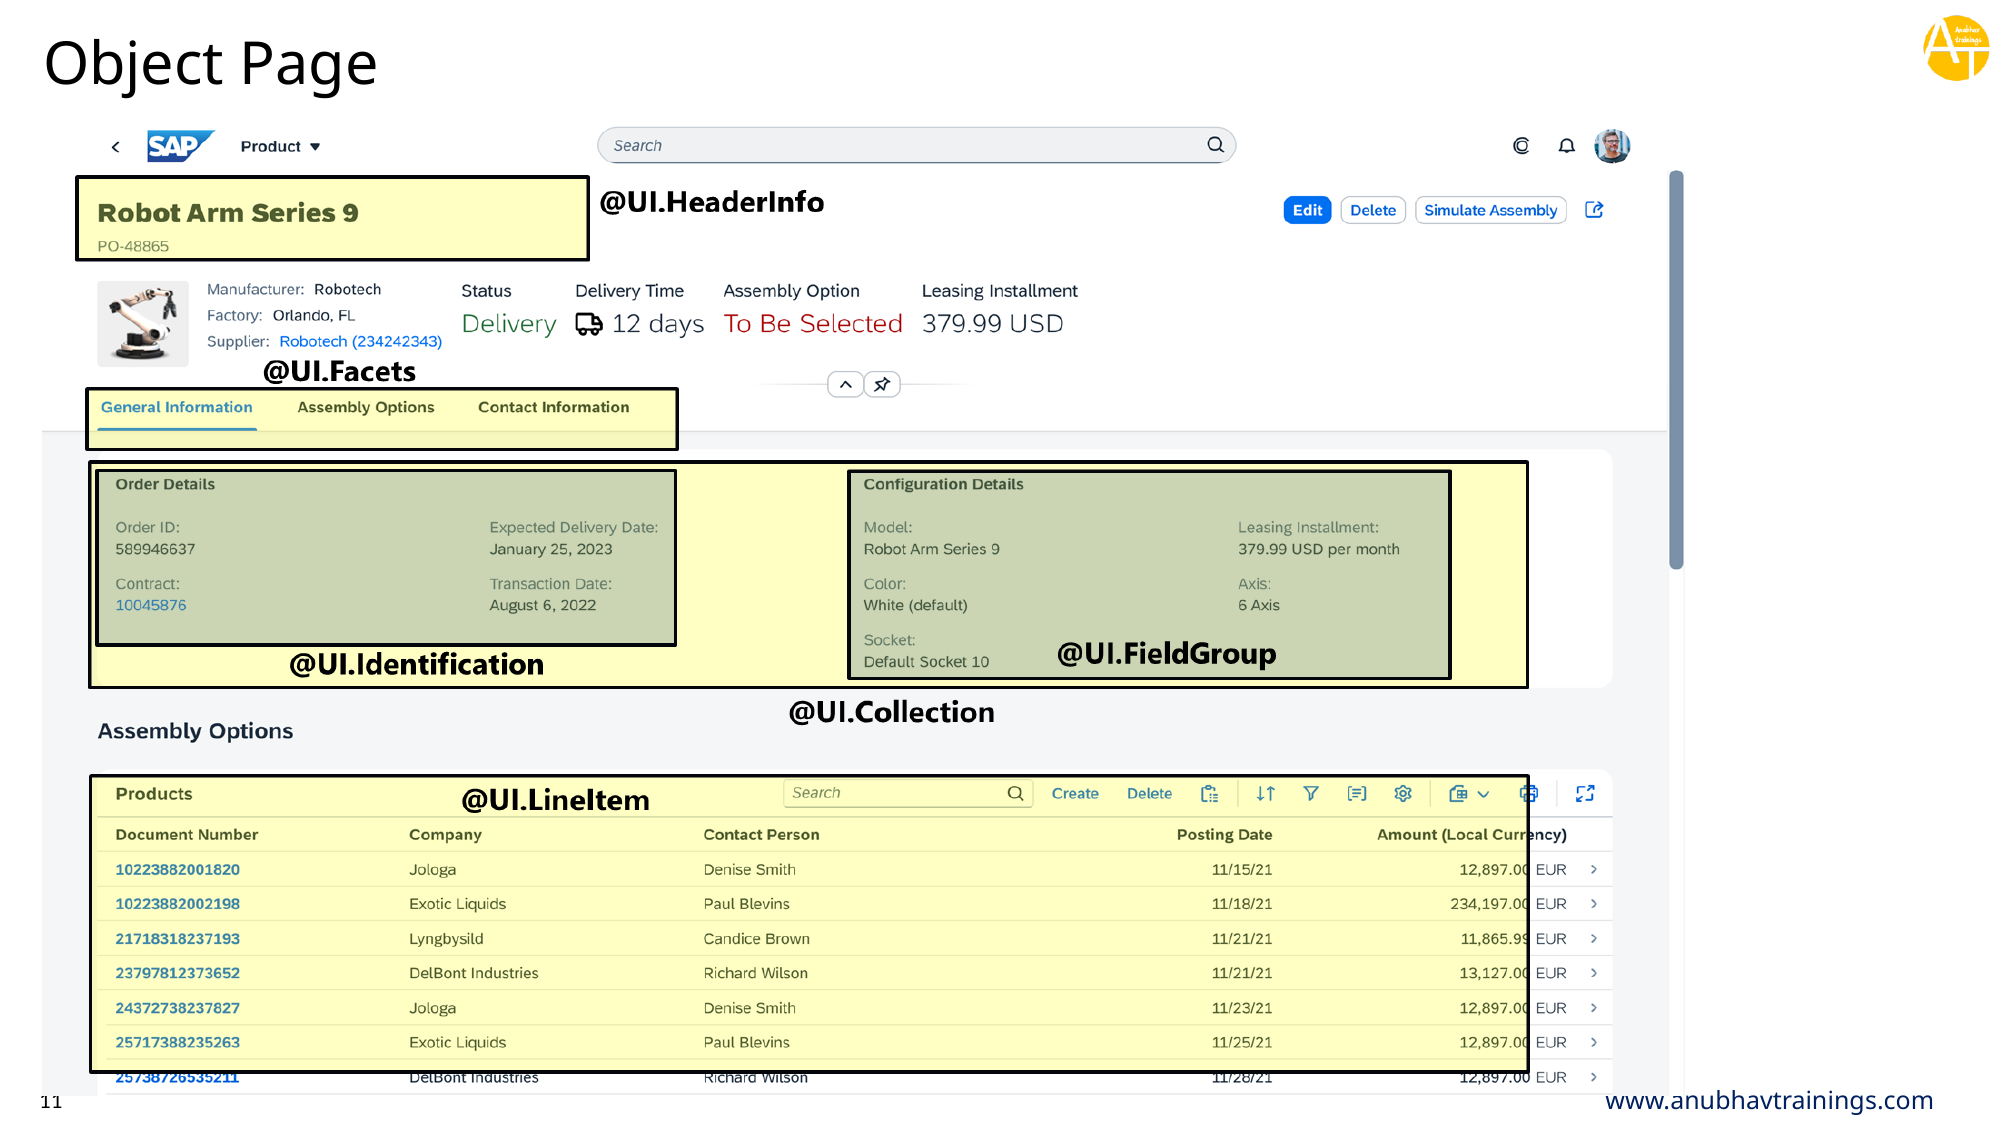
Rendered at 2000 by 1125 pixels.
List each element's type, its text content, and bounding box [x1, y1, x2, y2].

text_box 11 [19, 1076, 102, 1124]
text_box Object Page [23, 23, 1851, 108]
text_box <content> [29, 107, 1914, 173]
picture [42, 122, 1686, 1097]
picture [1917, 11, 1993, 86]
text_box www.anubhavtrainings.com [1585, 1074, 2000, 1125]
